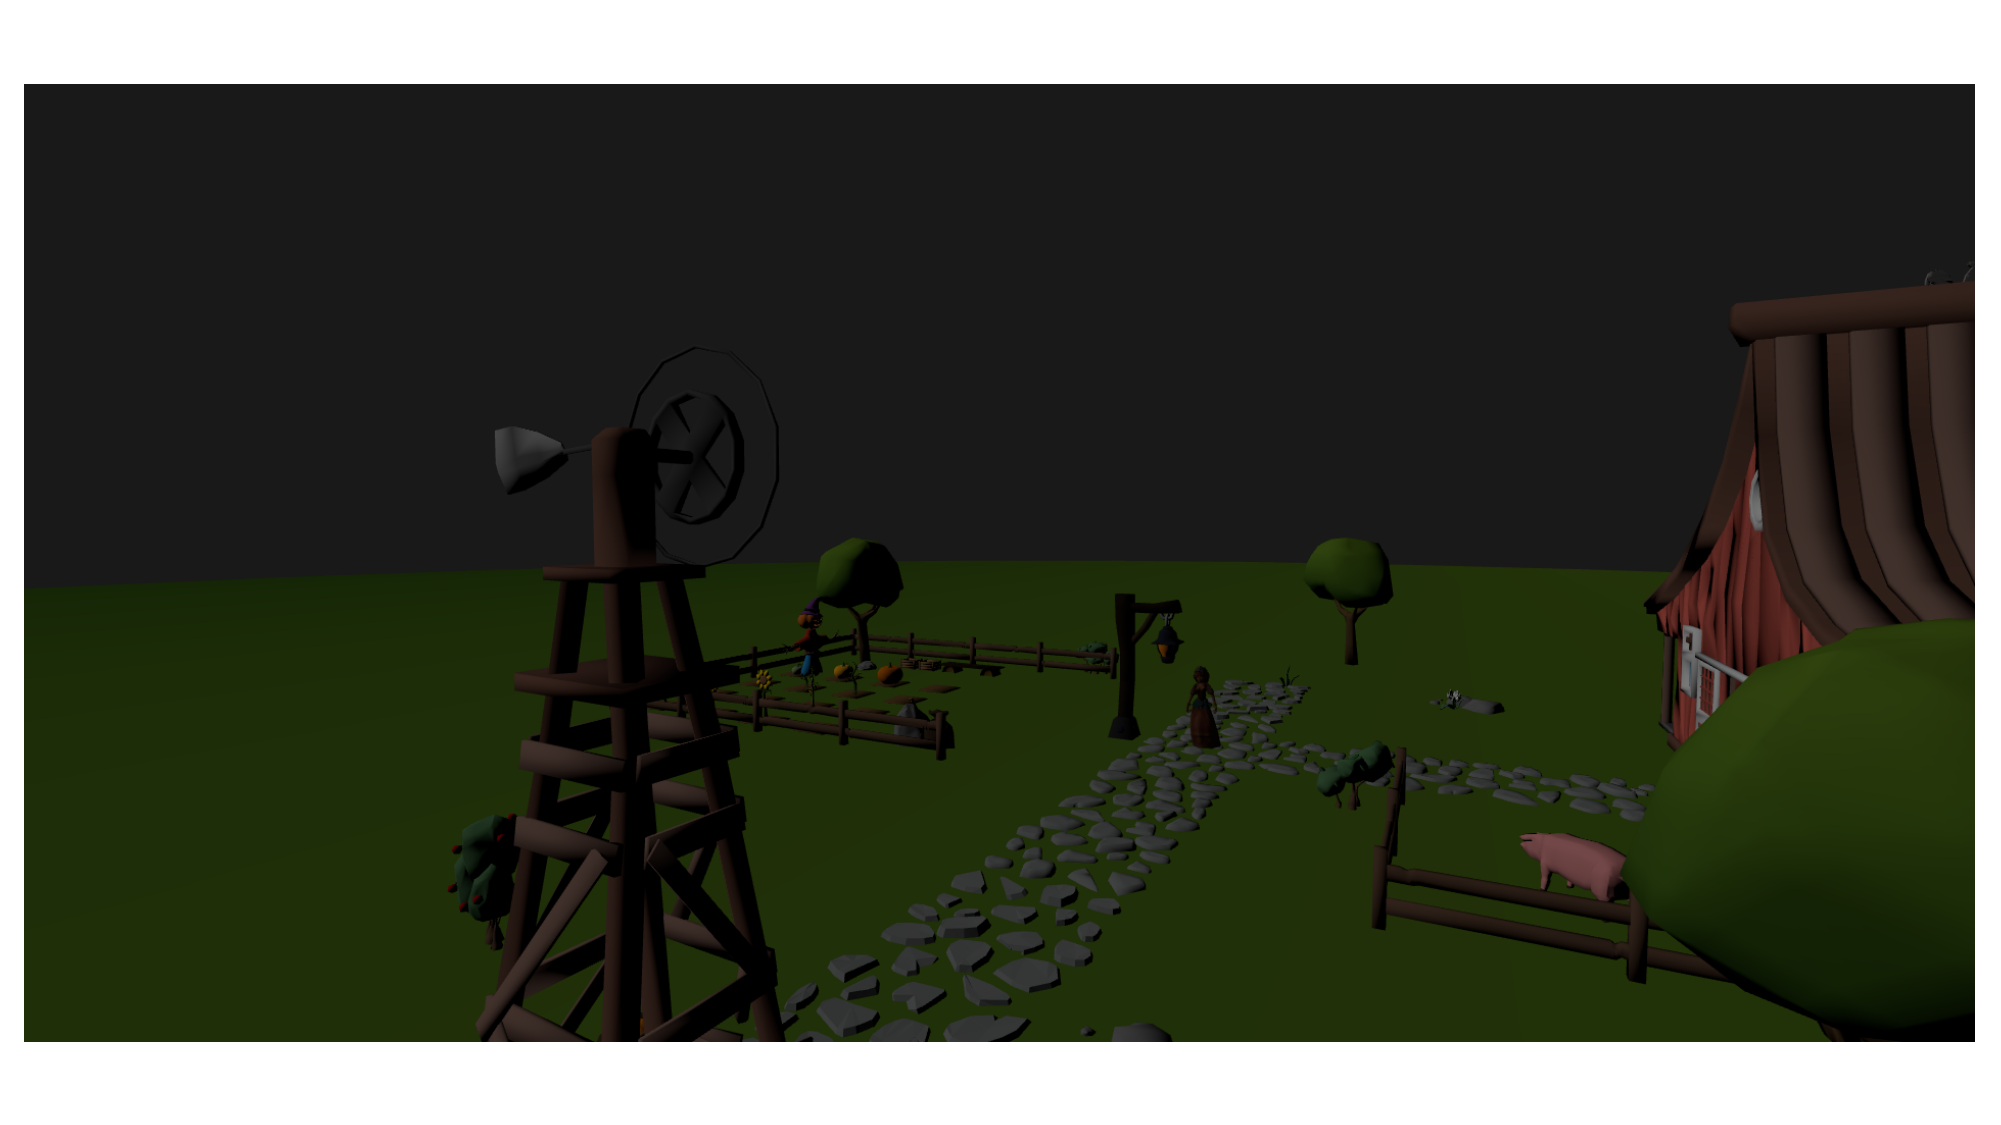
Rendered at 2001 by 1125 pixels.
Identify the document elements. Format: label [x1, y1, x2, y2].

picture [24, 84, 1976, 1043]
